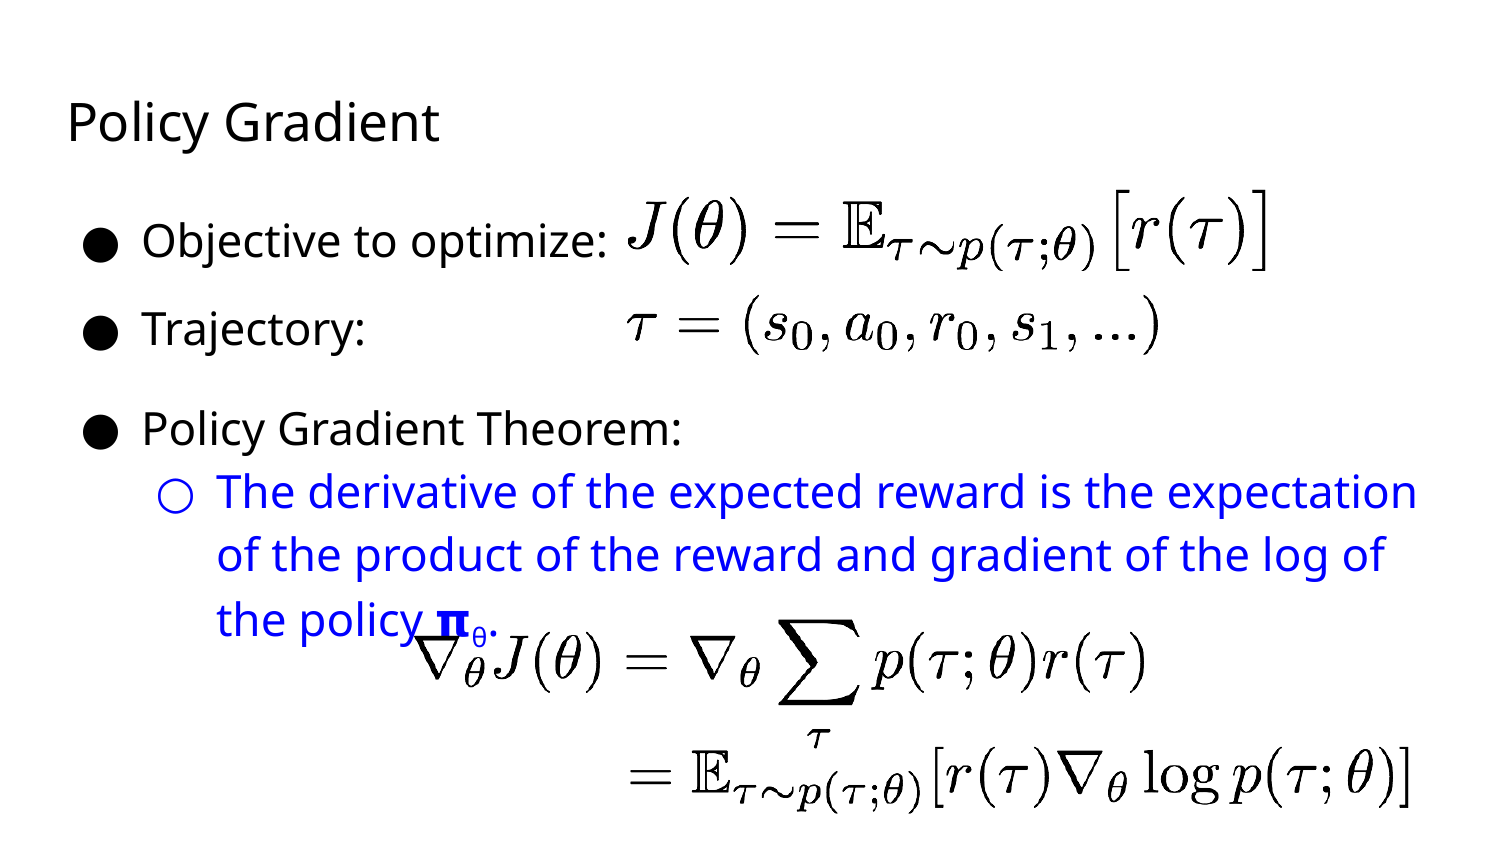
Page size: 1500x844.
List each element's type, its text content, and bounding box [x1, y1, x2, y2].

list Trajectory: [51, 276, 419, 376]
list Objective to optimize: [51, 189, 653, 301]
picture [627, 292, 1160, 355]
list Policy Gradient Theorem: The derivative of the expected reward is the expectation of the product of the reward and gradient of the log of the policy 𝝿θ​. [51, 376, 1449, 681]
picture [627, 188, 1267, 272]
title Policy Gradient [51, 72, 1449, 167]
picture [413, 619, 1433, 814]
